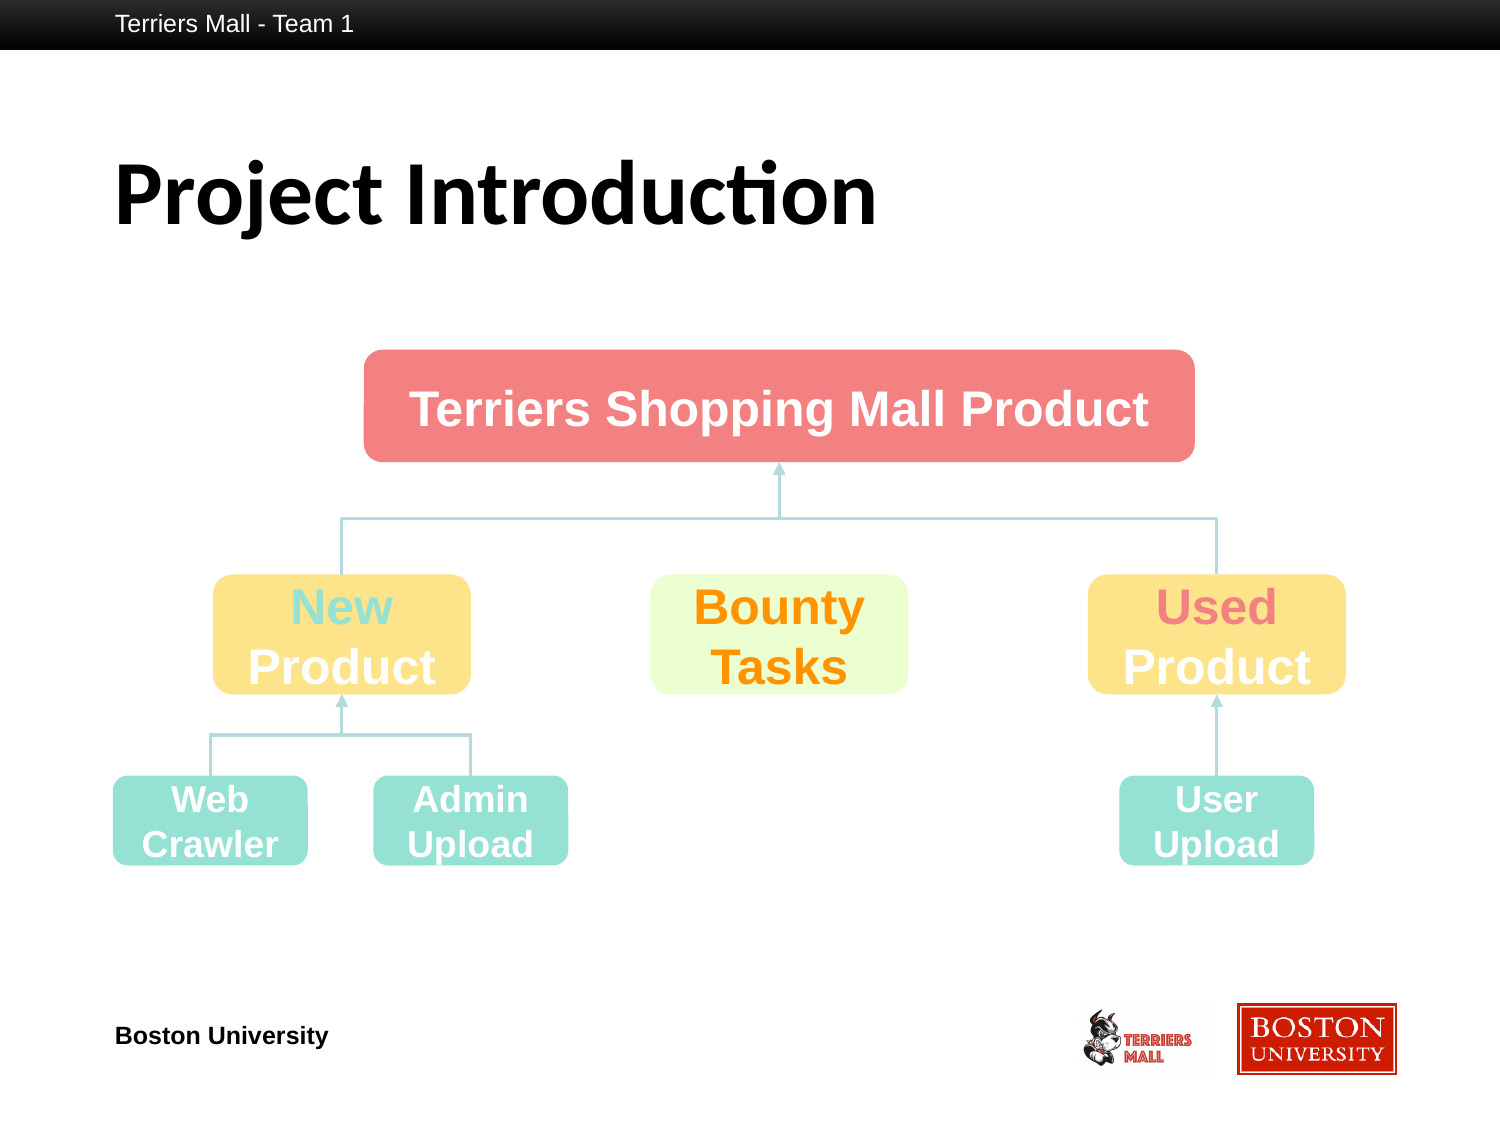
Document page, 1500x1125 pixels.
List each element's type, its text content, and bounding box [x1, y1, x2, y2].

text_box Used Product [1087, 574, 1346, 695]
picture [1079, 1003, 1212, 1075]
text_box New Product [212, 574, 471, 695]
title Project Introduction [99, 125, 1400, 238]
text_box Web Crawler [112, 775, 308, 866]
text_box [941, 299, 1055, 738]
text_box Terriers Shopping Mall Product [1059, 349, 1195, 463]
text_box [235, 668, 317, 801]
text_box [504, 299, 618, 738]
footer Terriers Mall - Team 1 [99, 0, 938, 50]
text_box Admin Upload [373, 775, 569, 866]
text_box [365, 670, 448, 800]
picture [1237, 1003, 1397, 1075]
text_box Bounty Tasks [650, 574, 909, 695]
text_box Terriers Shopping Mall Product [622, 349, 936, 463]
text_box Terriers Shopping Mall Product [363, 349, 499, 463]
text_box User Upload [1119, 775, 1315, 866]
